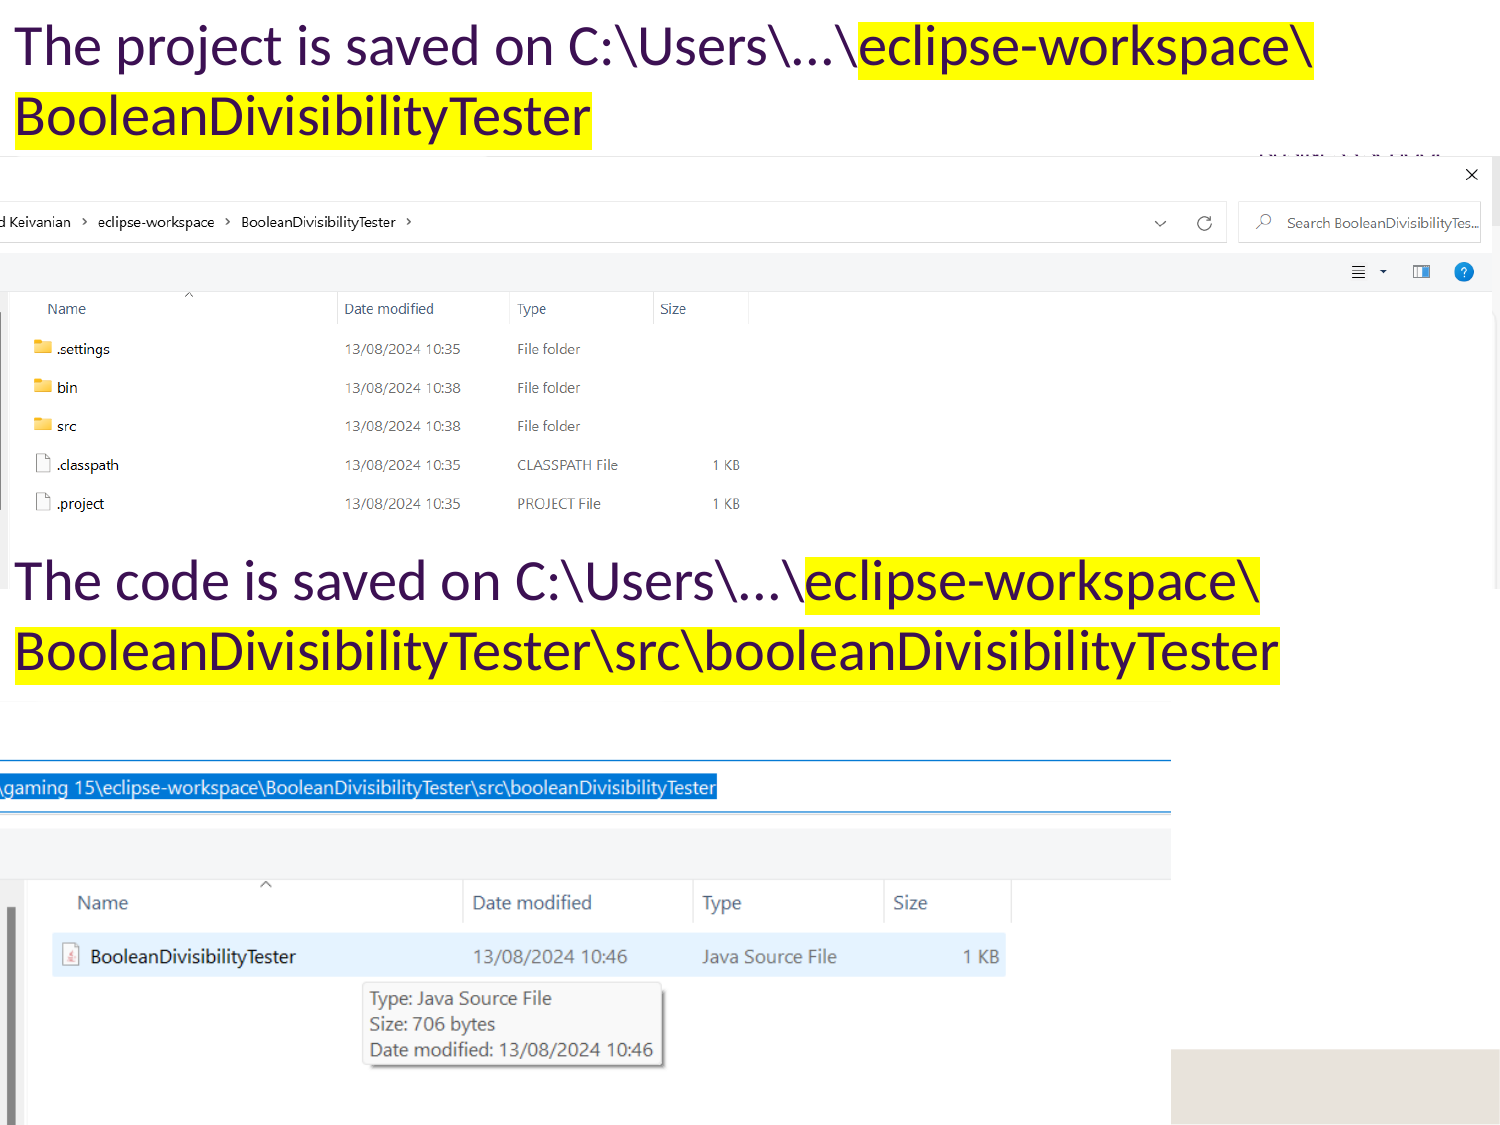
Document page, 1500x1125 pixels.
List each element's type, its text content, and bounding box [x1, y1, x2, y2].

picture [0, 155, 1500, 589]
picture [0, 701, 1171, 1125]
text_box The project is saved on C:\Users\...\eclipse-workspace\BooleanDivisibilityTester [0, 0, 1500, 155]
text_box The code is saved on C:\Users\...\eclipse-workspace\BooleanDivisibilityTester\src\booleanDivisibilityTester [0, 589, 1500, 690]
